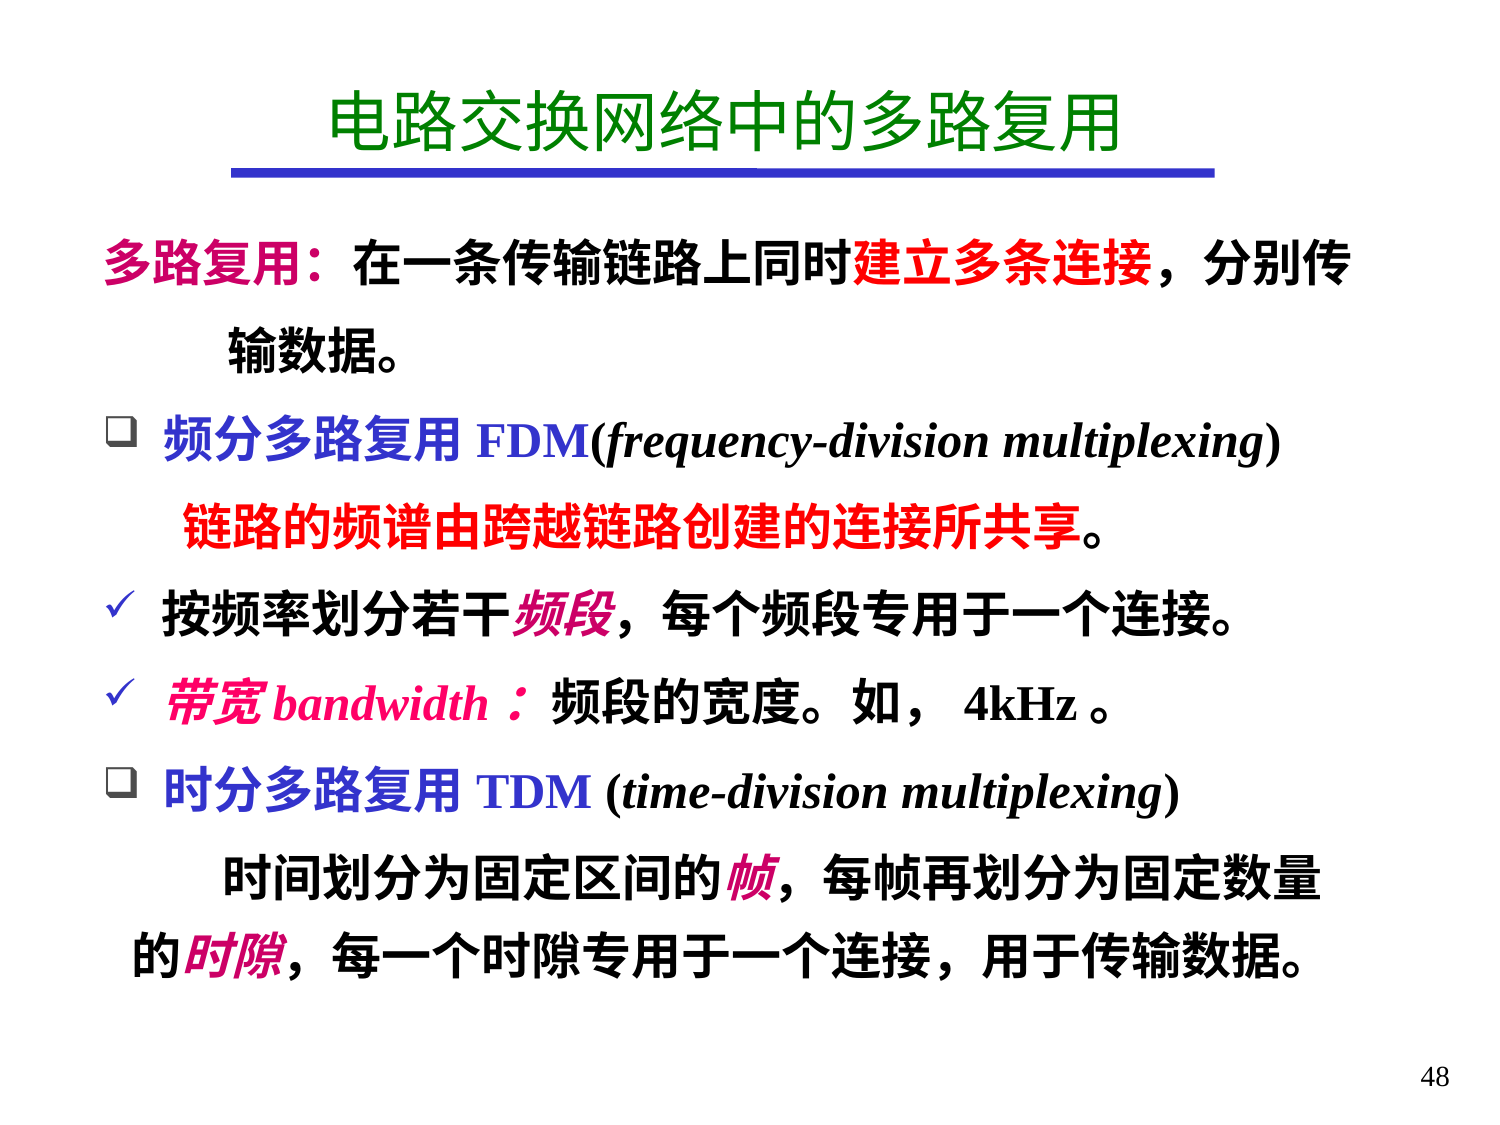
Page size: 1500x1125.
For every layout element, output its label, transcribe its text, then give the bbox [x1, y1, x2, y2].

slide_number 48 [1362, 1050, 1466, 1125]
title 电路交换网络中的多路复用 [87, 33, 1363, 205]
list 多路复用：在一条传输链路上同时建立多条连接，分别传 输数据。 频分多路复用FDM(frequency-division multiplexing) 链路的频谱由跨越链路创建的连接所共享。 按频率划分若干频段，每个频段专用于一个连接。 带宽bandwidth：频段的宽度。如，4kHz。 时分多路复用TDM (time-division multiplexing) 时间划分为固定区间的帧，每帧再划分为固定数量的时隙，每一个时隙专用于一个连接，用于传输数据。 [87, 205, 1386, 1063]
